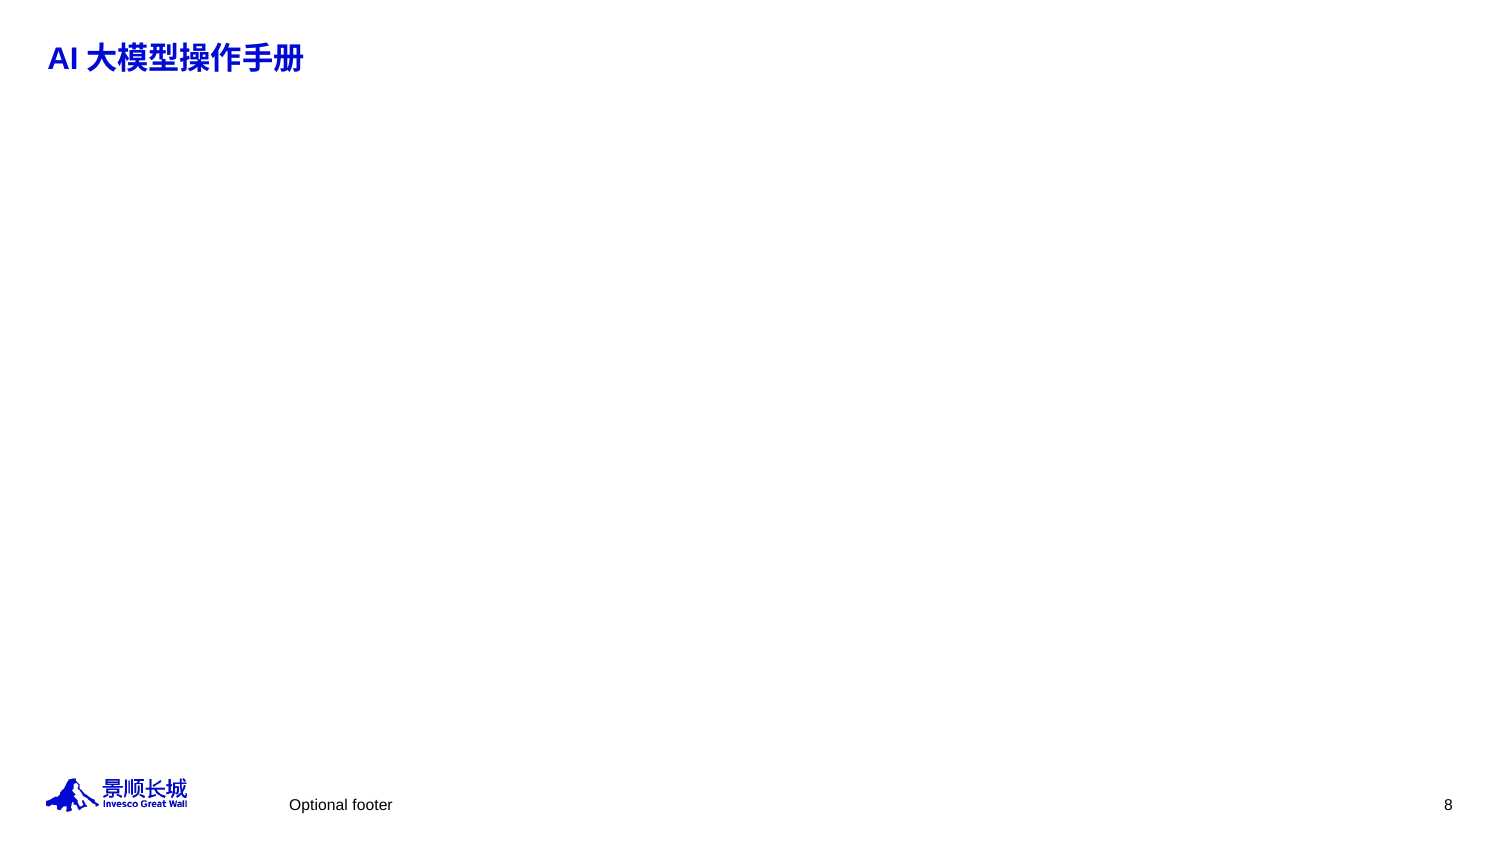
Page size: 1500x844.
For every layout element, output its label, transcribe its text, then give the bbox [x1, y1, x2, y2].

title AI大模型操作手册 [47, 42, 1454, 137]
footer Optional footer [289, 794, 821, 817]
picture [46, 778, 187, 812]
slide_number 8 [1394, 794, 1453, 817]
